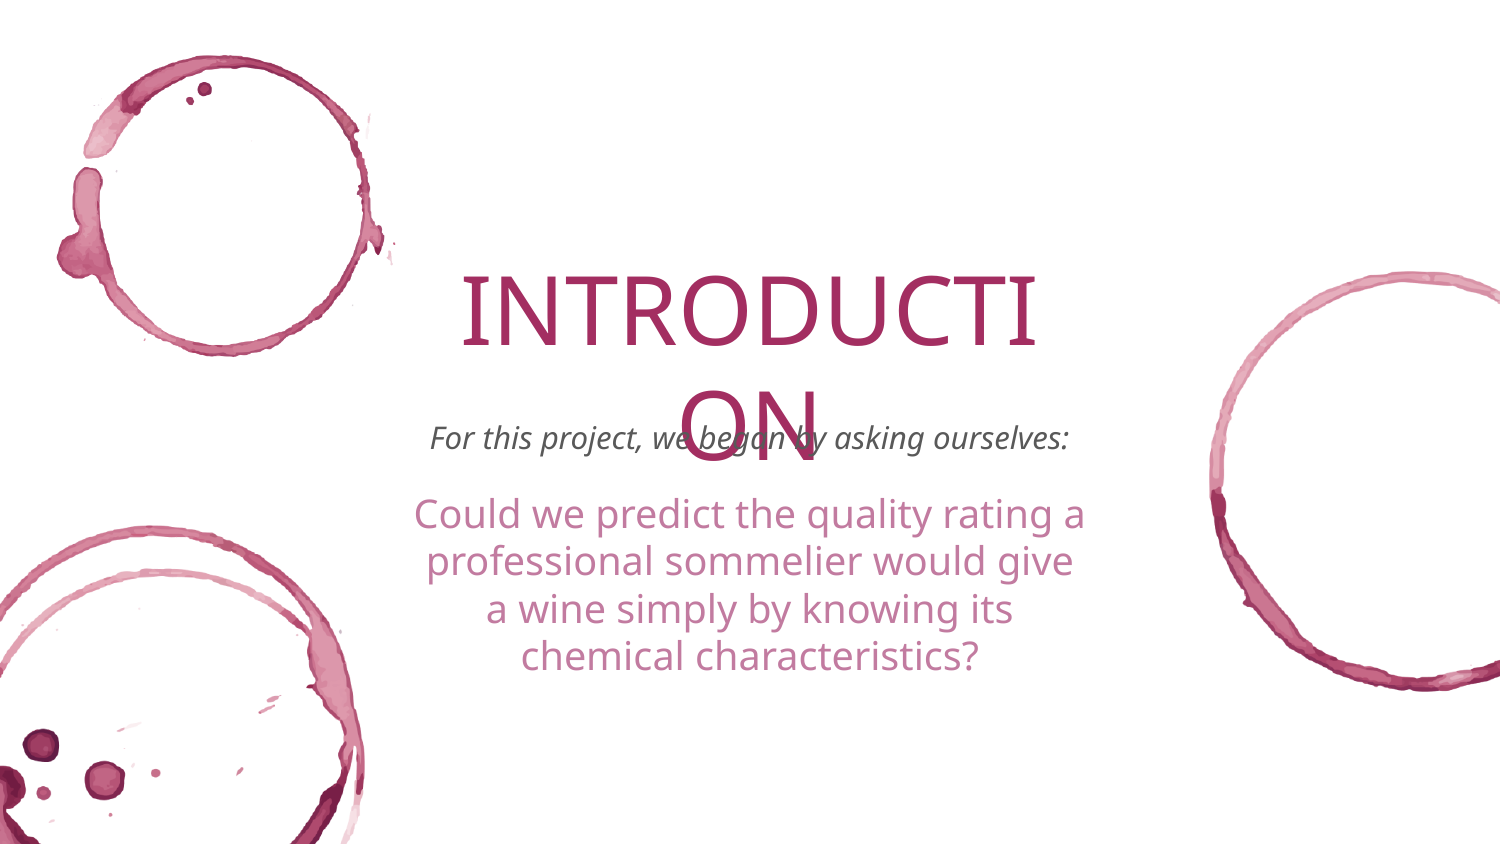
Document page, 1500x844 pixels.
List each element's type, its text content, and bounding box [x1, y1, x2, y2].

picture [0, 0, 1500, 844]
text_box For this project, we began by asking ourselves: Could we predict the quality rating a professional sommelier would give a wine simply by knowing its chemical characteristics? [395, 370, 1105, 694]
text_box INTRODUCTION [423, 234, 1077, 348]
